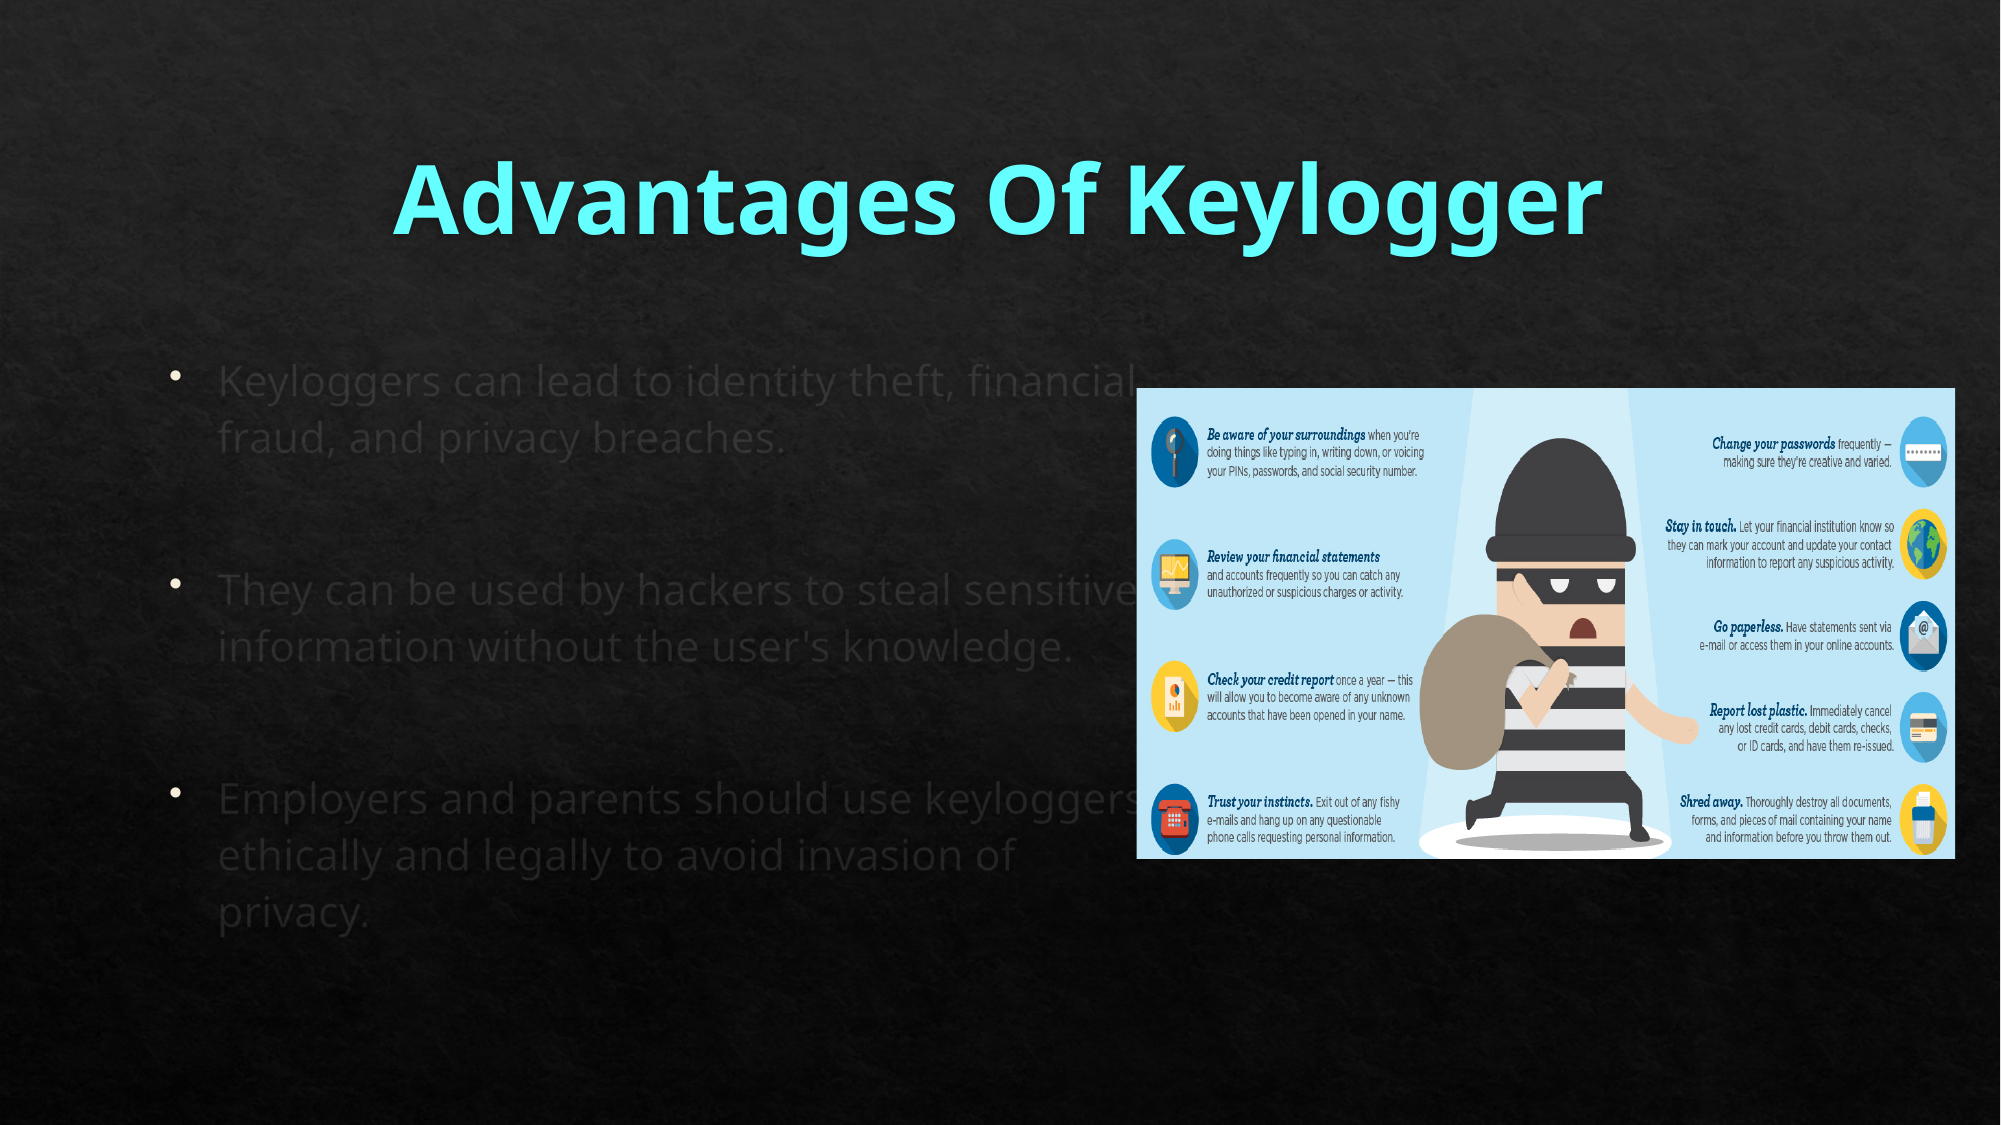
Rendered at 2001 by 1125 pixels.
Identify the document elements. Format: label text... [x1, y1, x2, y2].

picture [1136, 388, 1956, 859]
list Keyloggers can lead to identity theft, financial fraud, and privacy breaches. They can be used by hackers to steal sensitive information without the user's knowledge. Employers and parents should use keyloggers ethically and legally to avoid invasion of privacy. [149, 340, 1173, 950]
title Advantages Of Keylogger [149, 99, 1849, 307]
